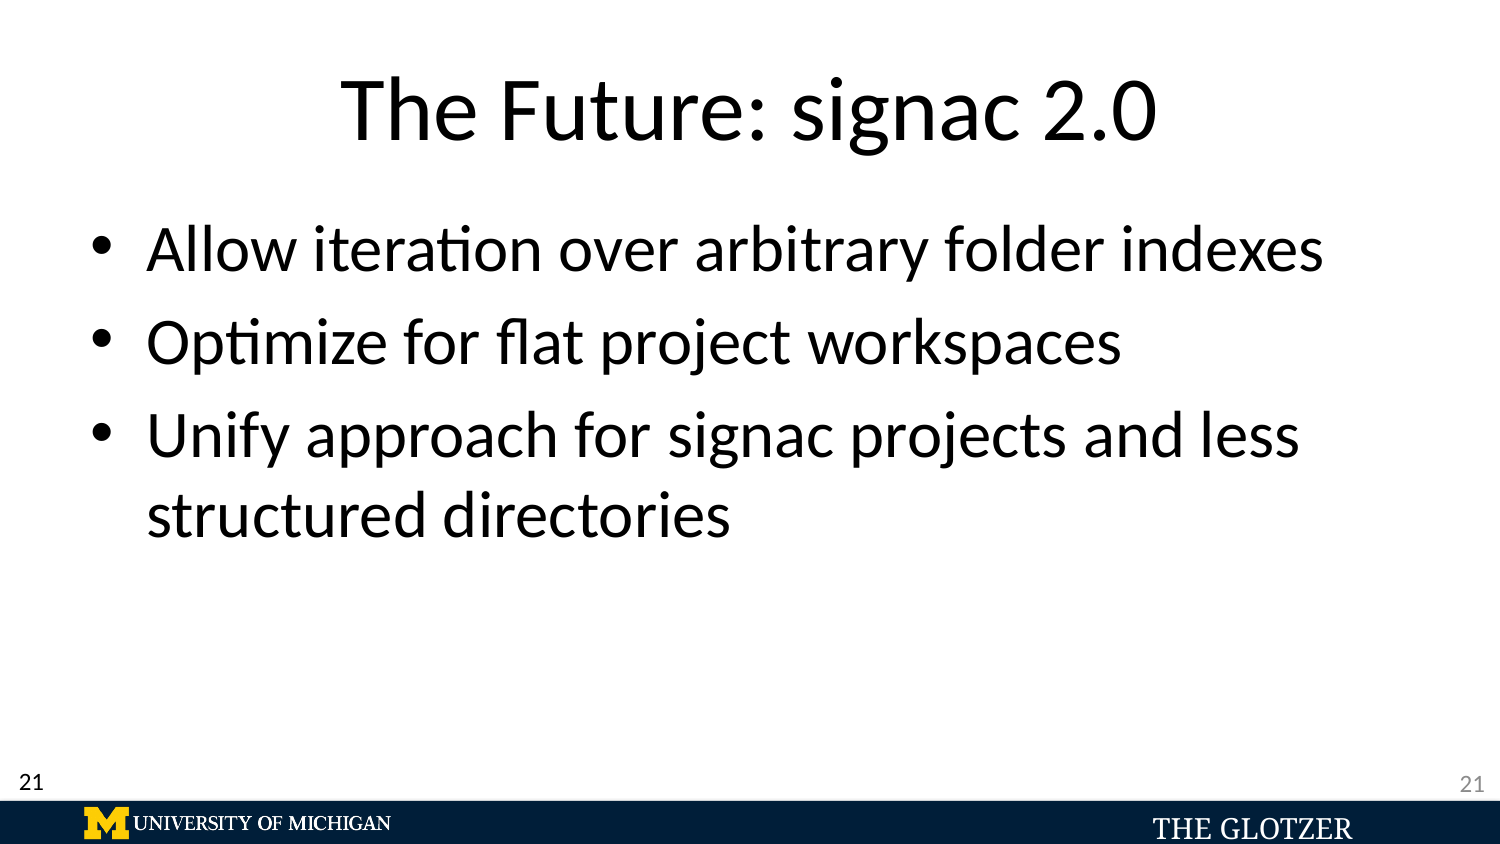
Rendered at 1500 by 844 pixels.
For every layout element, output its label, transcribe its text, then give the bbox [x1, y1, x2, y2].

list Allow iteration over arbitrary folder indexes Optimize for flat project workspaces Unify approach for signac projects and less structured directories [75, 196, 1425, 754]
picture [84, 806, 391, 840]
slide_number 21 [3, 757, 354, 803]
title The Future: signac 2.0 [75, 33, 1425, 175]
